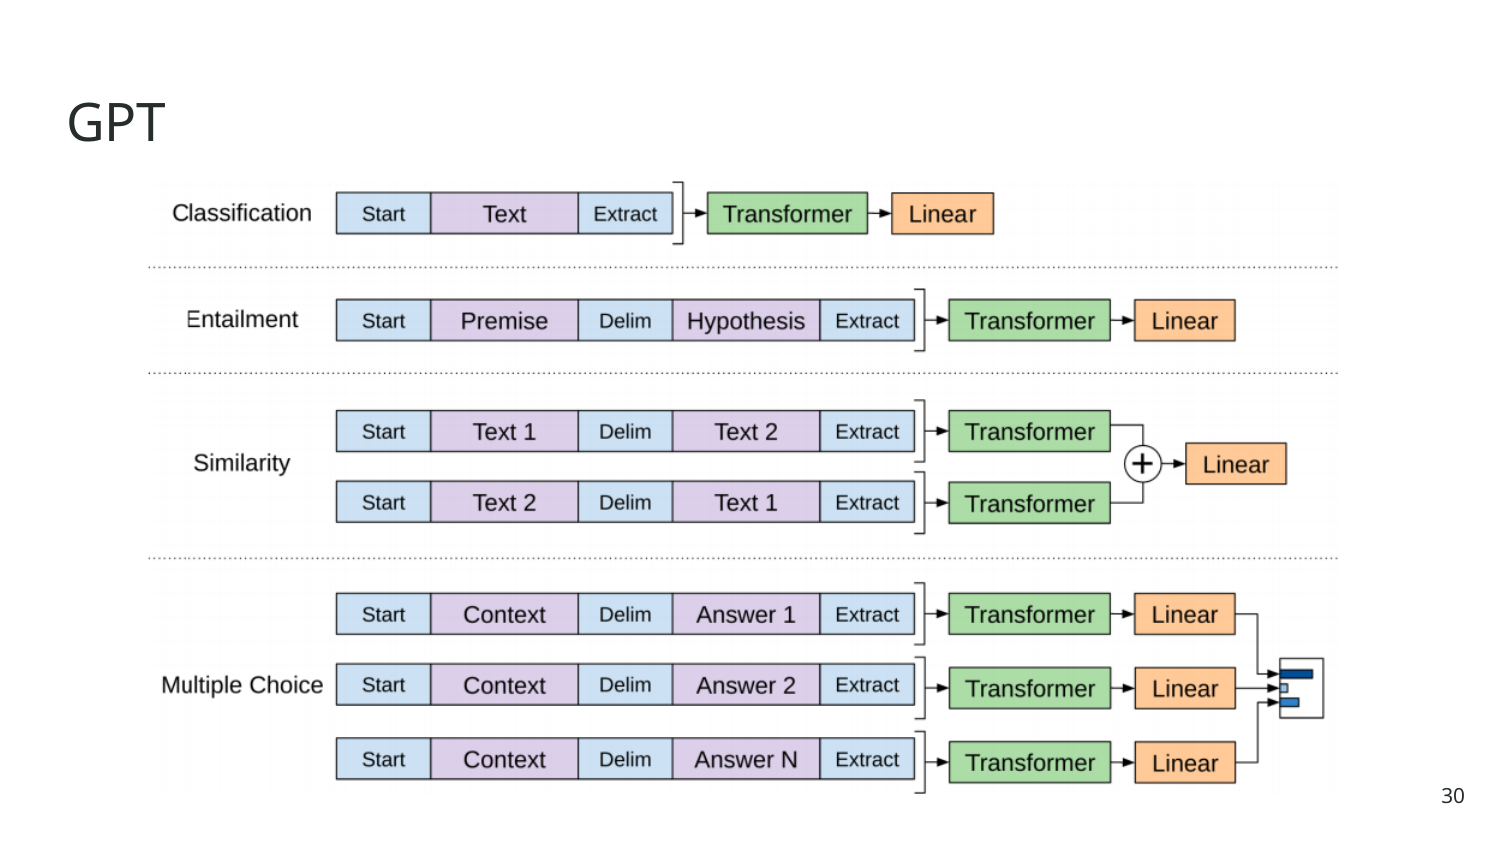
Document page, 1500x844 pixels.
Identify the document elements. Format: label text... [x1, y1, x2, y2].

slide_number ‹#› [1389, 764, 1480, 830]
title GPT [51, 72, 1449, 167]
picture [126, 166, 1374, 813]
